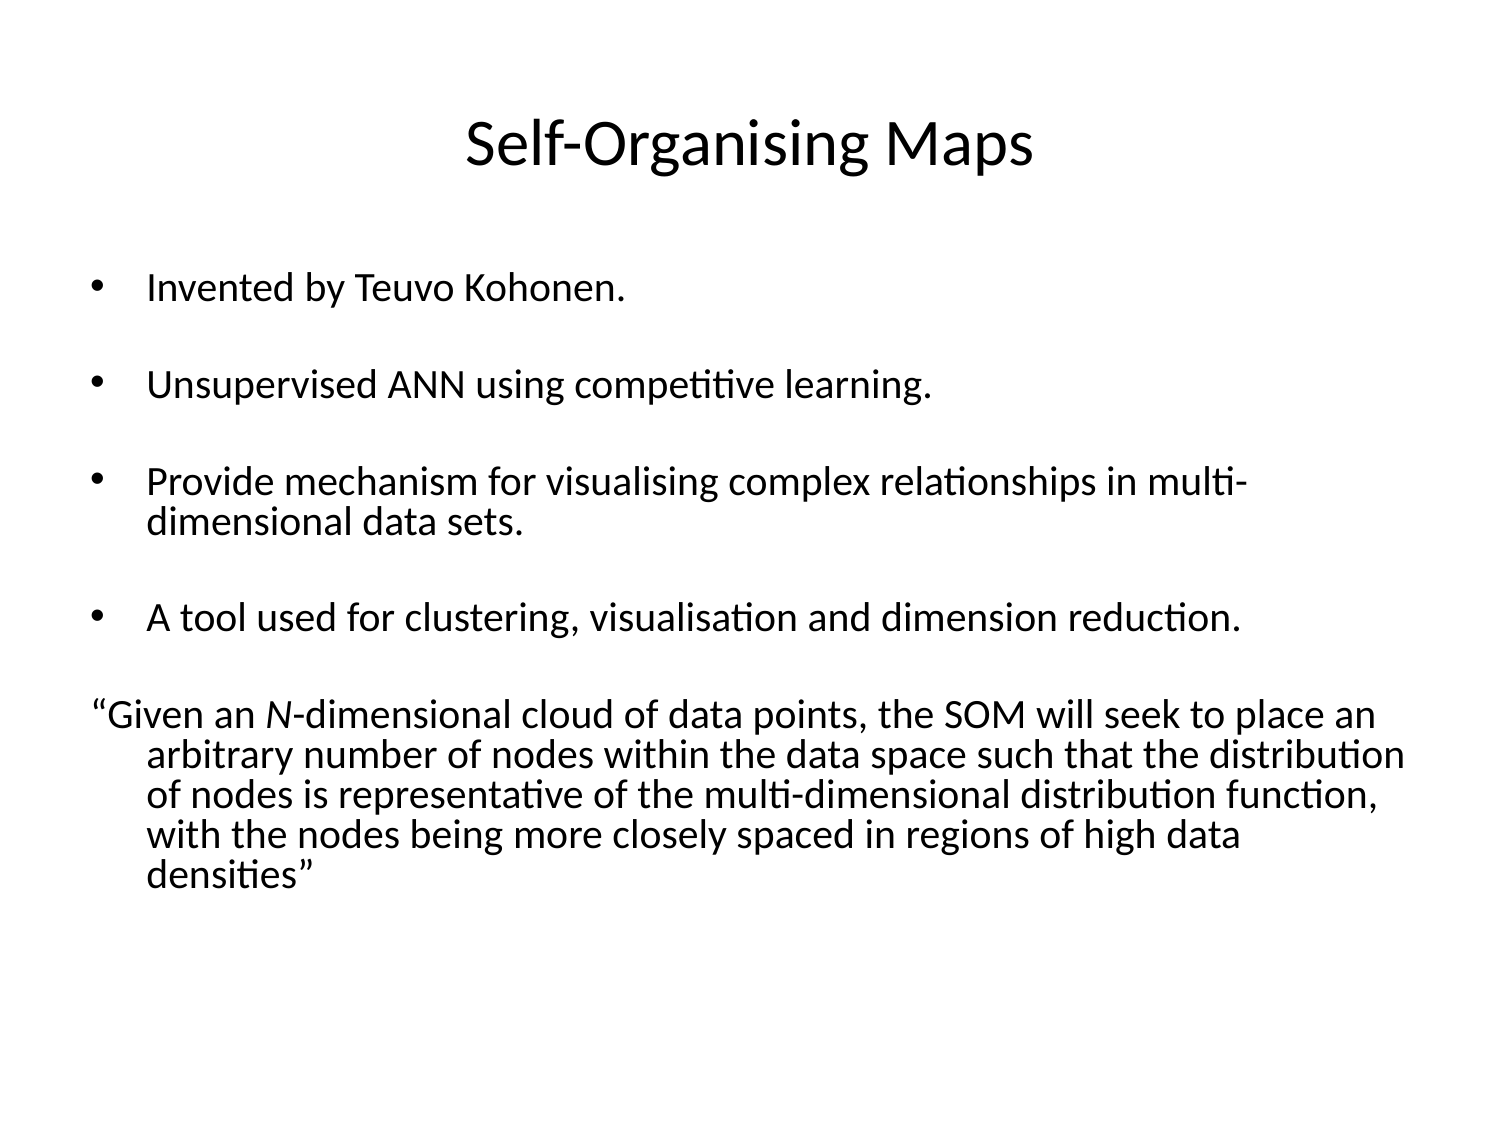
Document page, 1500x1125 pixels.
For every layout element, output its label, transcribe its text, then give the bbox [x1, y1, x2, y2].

title Self-Organising Maps [75, 45, 1425, 233]
list Invented by Teuvo Kohonen. Unsupervised ANN using competitive learning. Provide mechanism for visualising complex relationships in multi-dimensional data sets. A tool used for clustering, visualisation and dimension reduction. “Given an N-dimensional cloud of data points, the SOM will seek to place an arbitrary number of nodes within the data space such that the distribution of nodes is representative of the multi-dimensional distribution function, with the nodes being more closely spaced in regions of high data densities” [75, 262, 1425, 1005]
